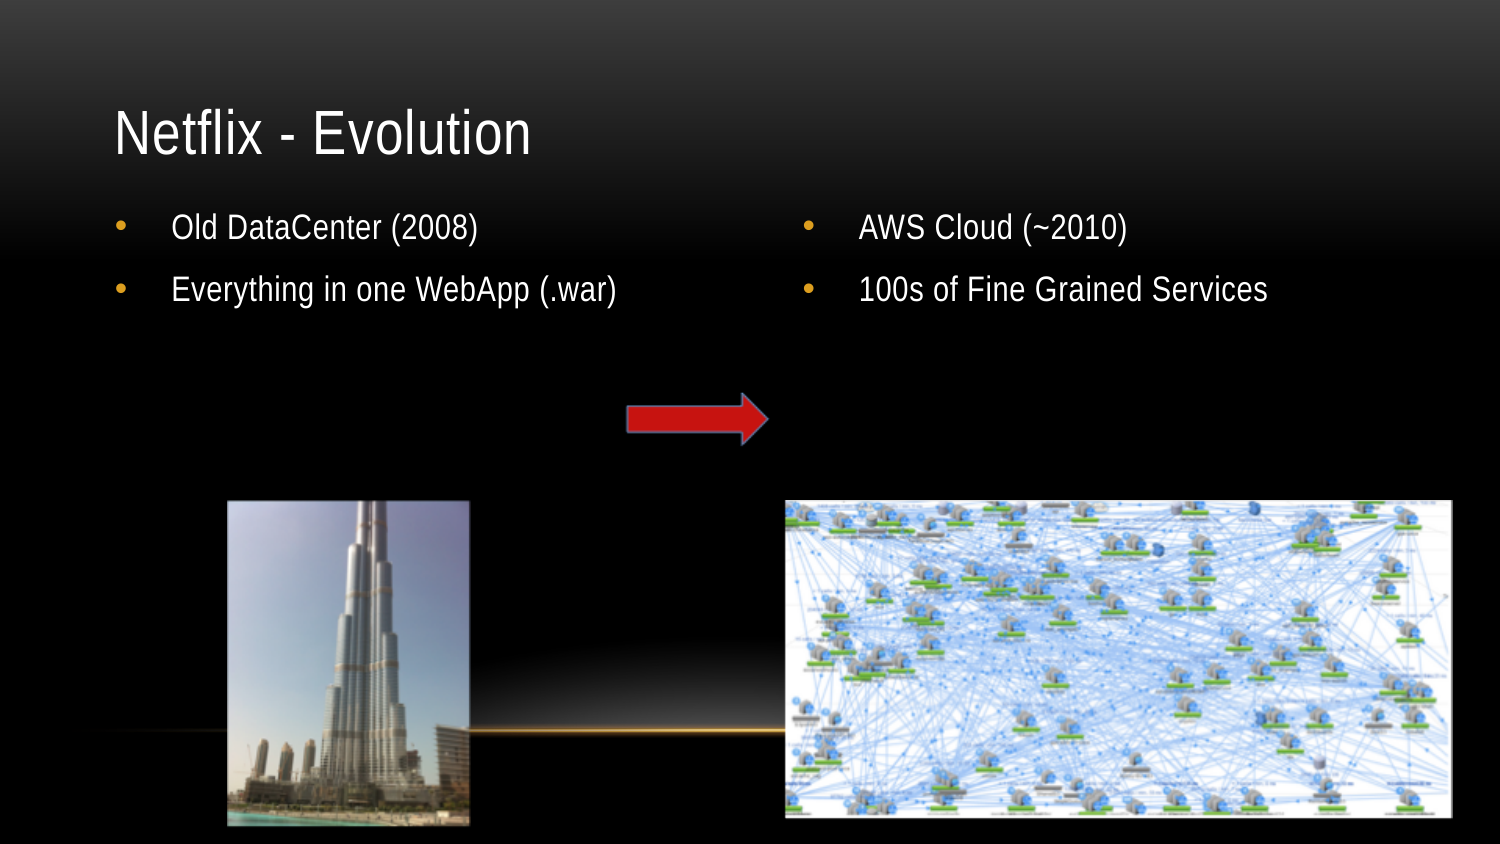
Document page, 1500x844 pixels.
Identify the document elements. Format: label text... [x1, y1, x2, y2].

list Old DataCenter (2008) Everything in one WebApp (.war) [99, 196, 713, 704]
list AWS Cloud (~2010) 100s of Fine Grained Services [787, 196, 1400, 500]
title Netflix - Evolution [99, 33, 1400, 175]
picture [0, 0, 1500, 844]
